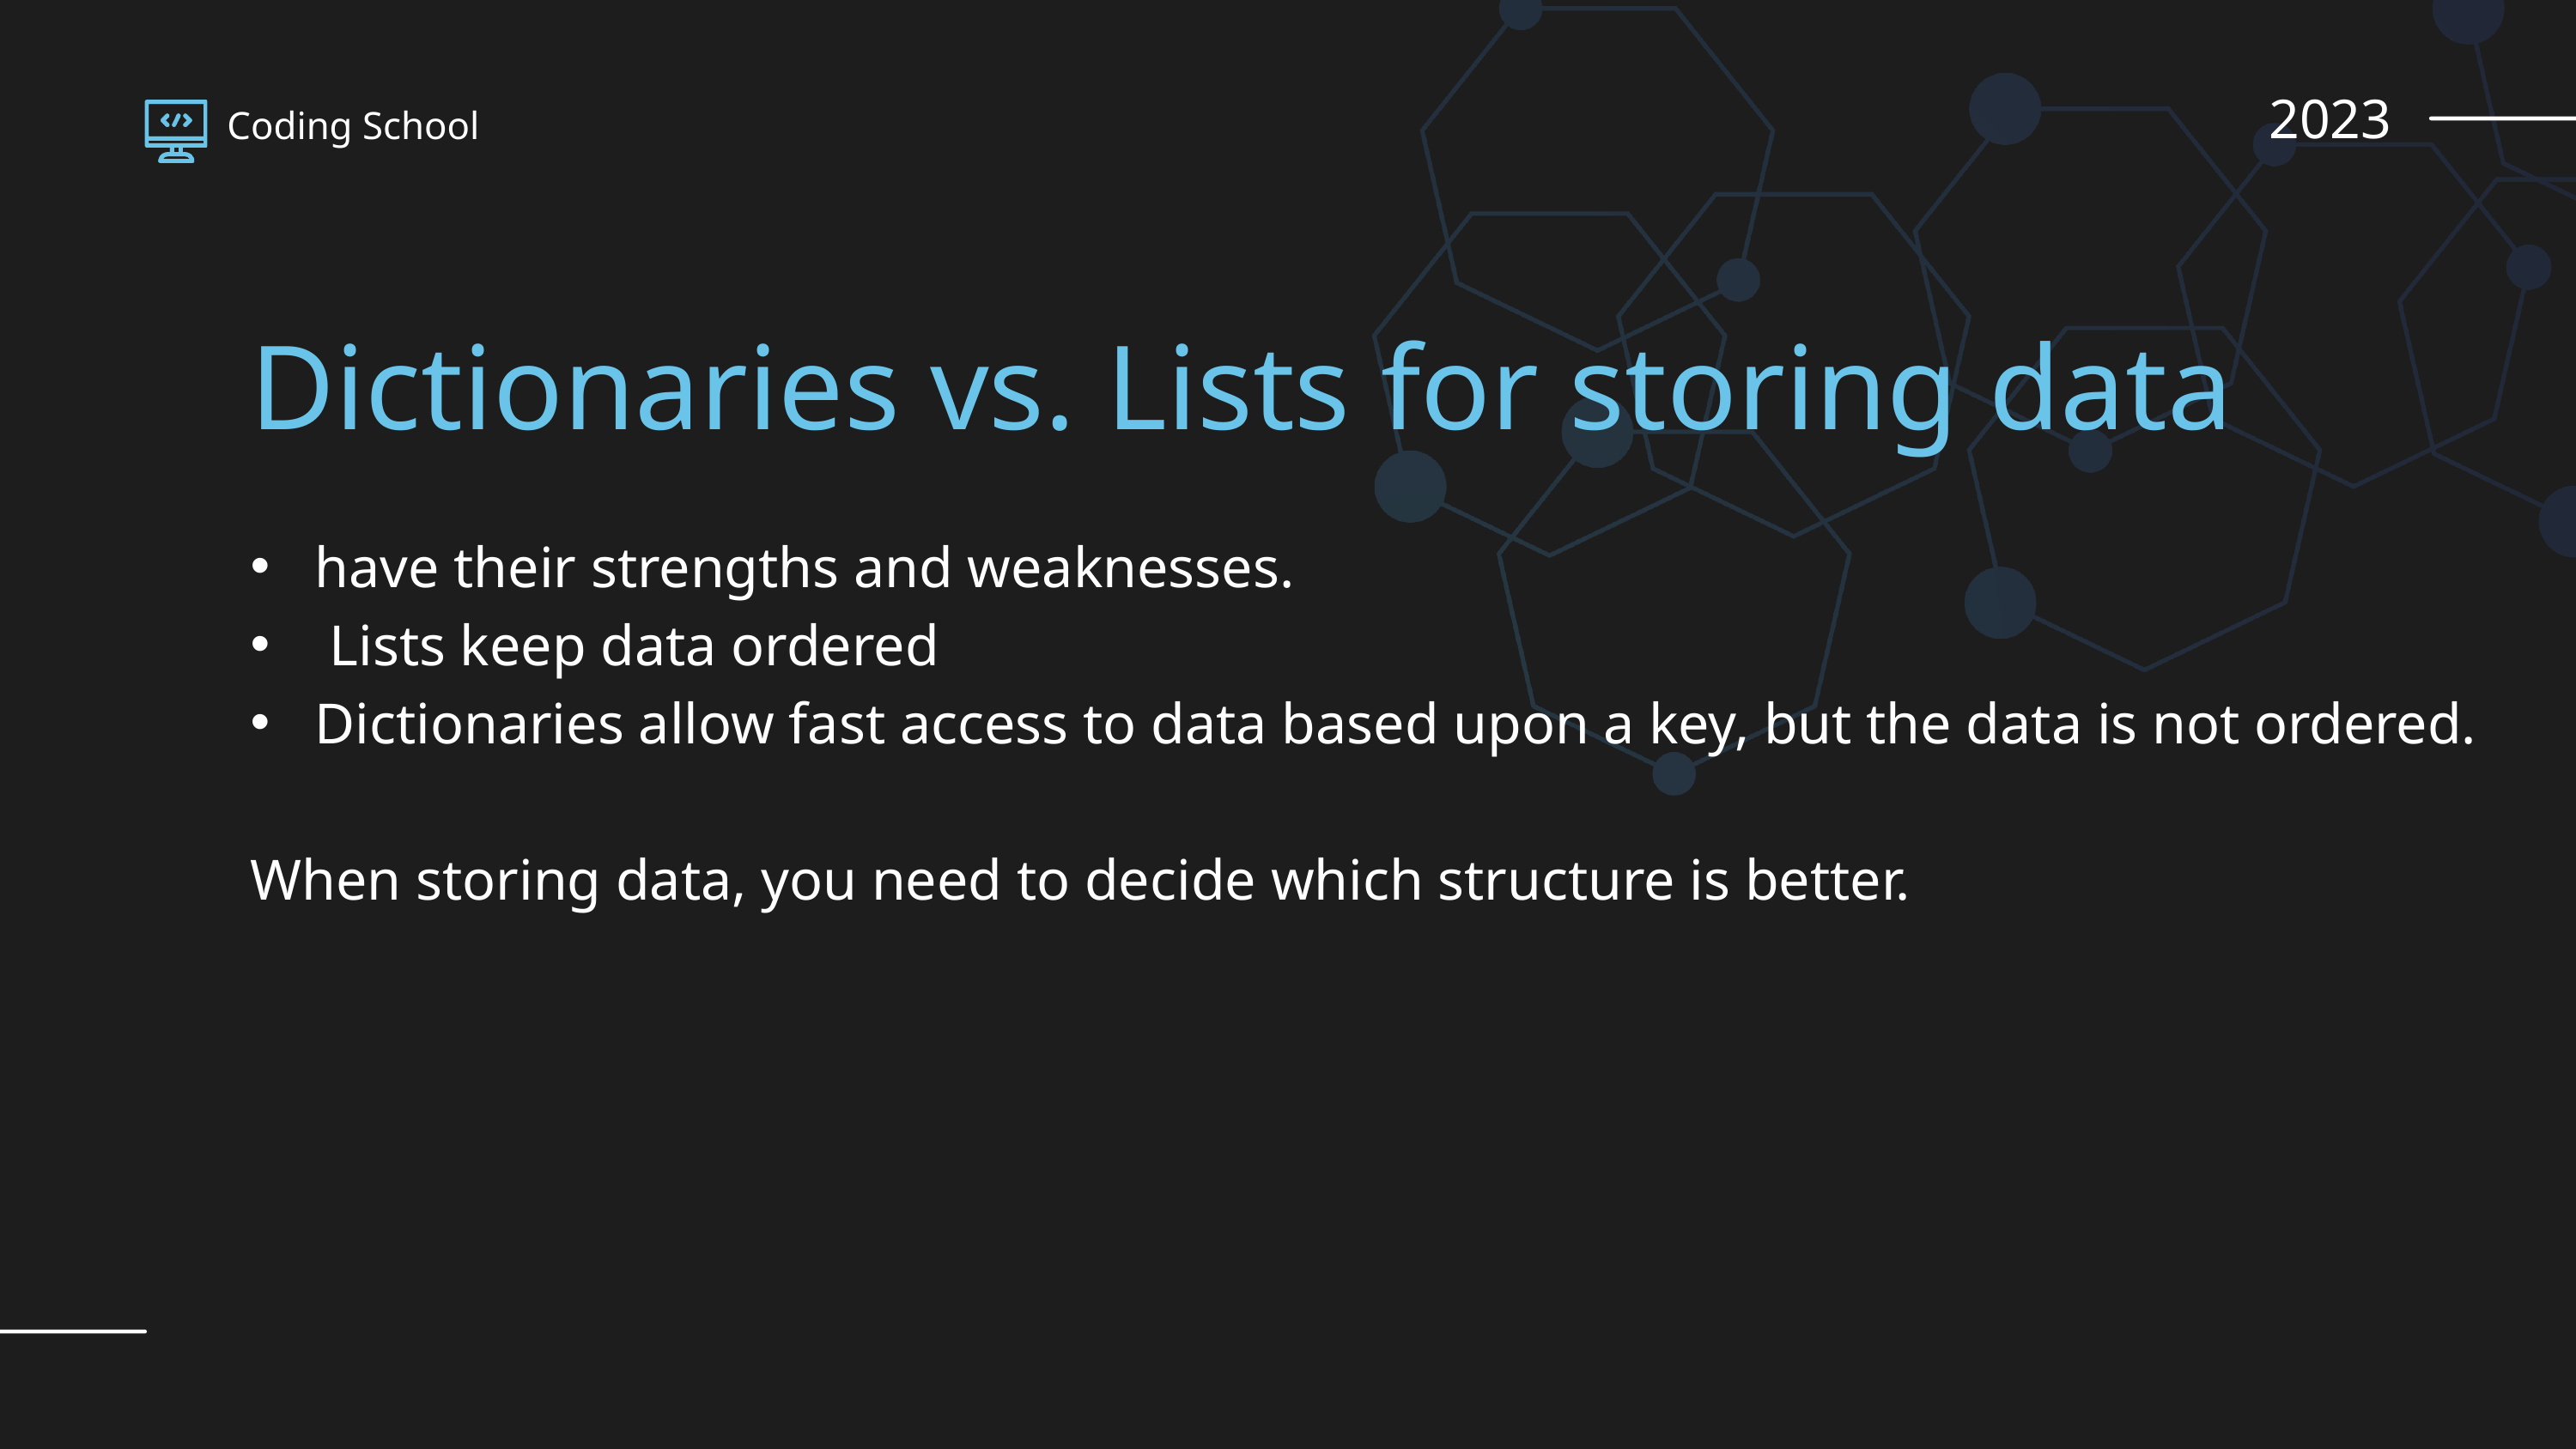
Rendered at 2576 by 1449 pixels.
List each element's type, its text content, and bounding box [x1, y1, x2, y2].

text_box [1371, 0, 2576, 796]
text_box have their strengths and weaknesses. Lists keep data ordered Dictionaries allow fast access to data based upon a key, but the data is not ordered. When storing data, you need to decide which structure is better. [250, 520, 2487, 912]
text_box Coding School [227, 94, 614, 148]
text_box 2023 [2097, 93, 2392, 149]
text_box [144, 100, 208, 163]
text_box Dictionaries vs. Lists for storing data [250, 332, 2508, 454]
